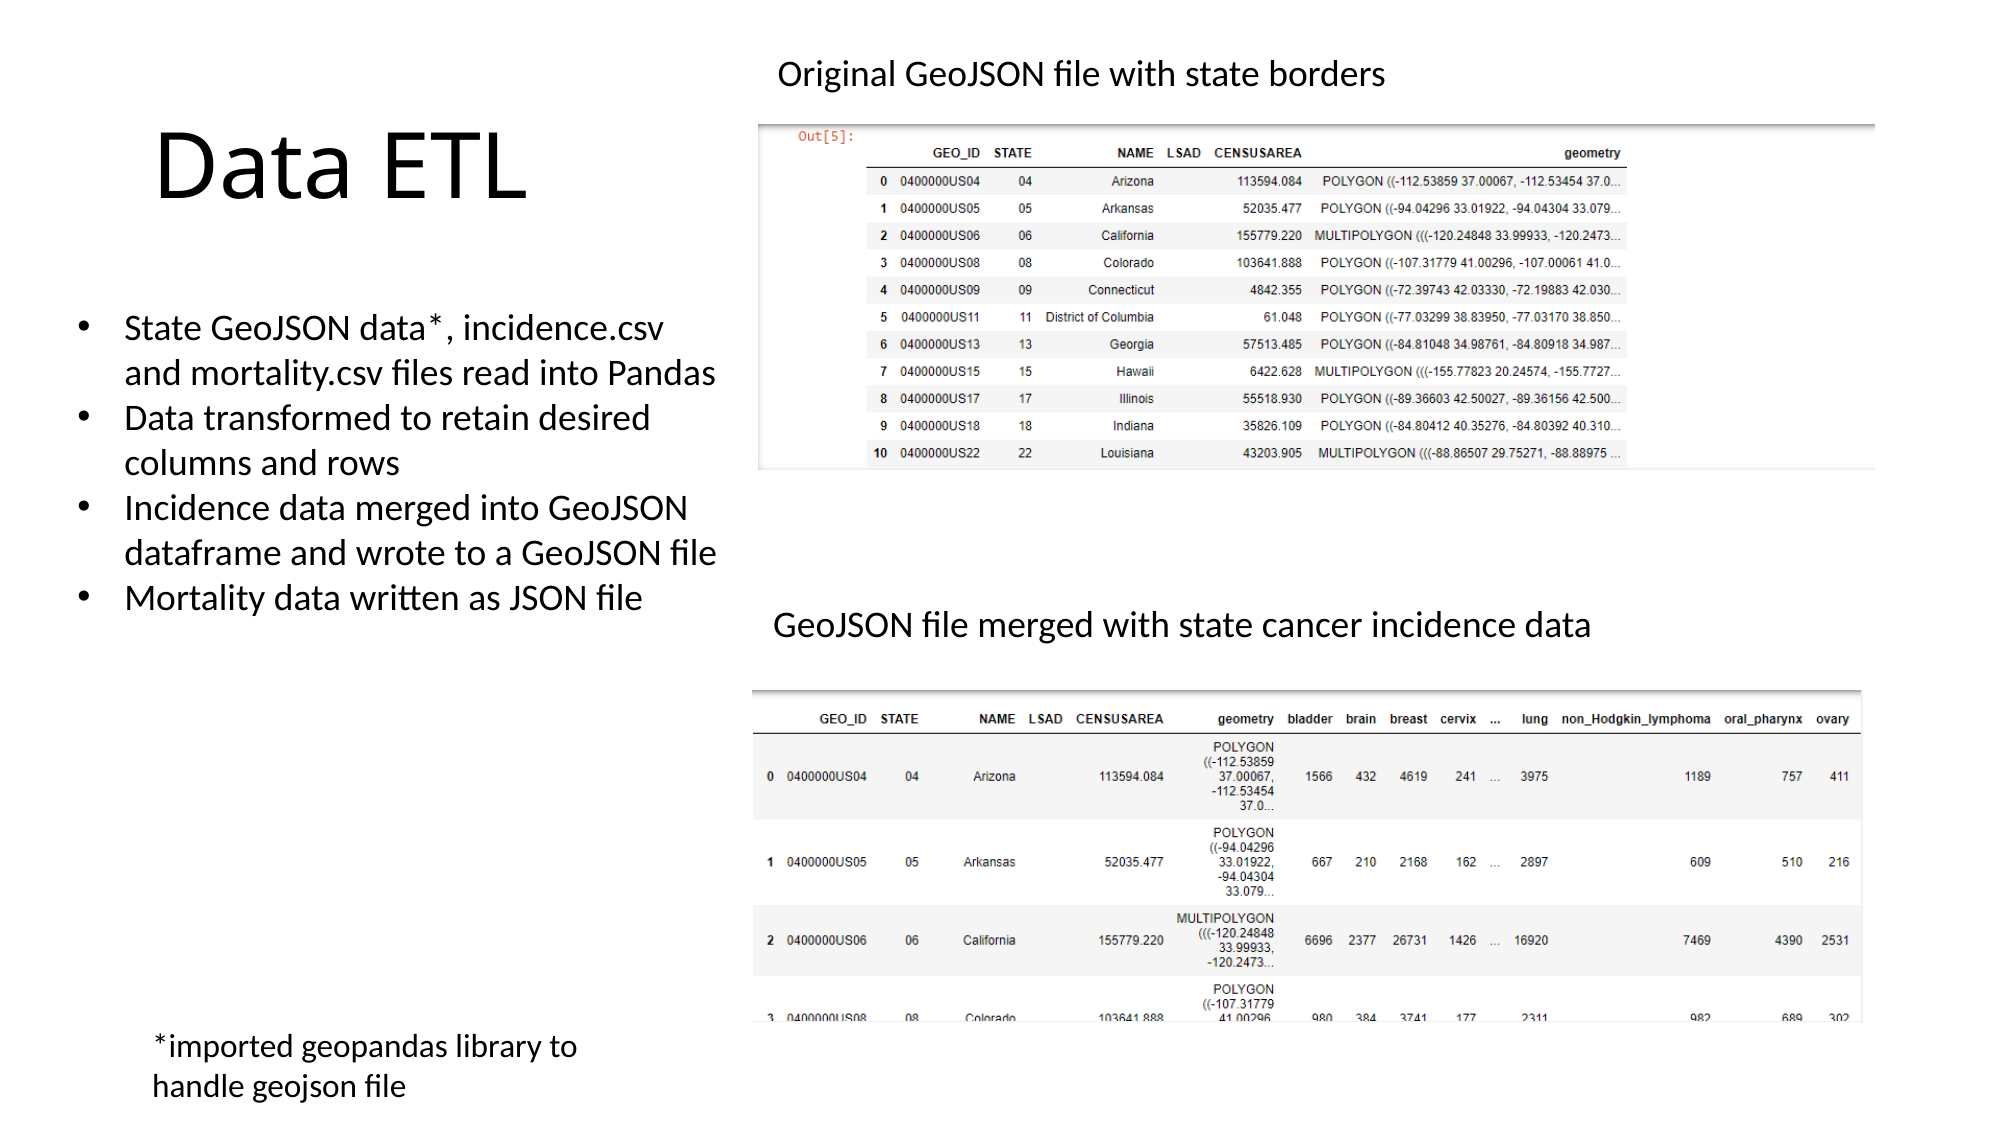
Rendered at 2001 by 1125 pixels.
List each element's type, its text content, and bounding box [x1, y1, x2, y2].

text_box State GeoJSON data*, incidence.csv and mortality.csv files read into Pandas Data transformed to retain desired columns and rows Incidence data merged into GeoJSON dataframe and wrote to a GeoJSON file Mortality data written as JSON file [62, 295, 741, 626]
title Data ETL [137, 59, 1863, 278]
picture [751, 690, 1863, 1022]
picture [758, 124, 1875, 470]
text_box Original GeoJSON file with state borders [762, 41, 1795, 101]
text_box *imported geopandas library to handle geojson file [137, 1017, 669, 1112]
text_box GeoJSON file merged with state cancer incidence data [758, 592, 1790, 652]
